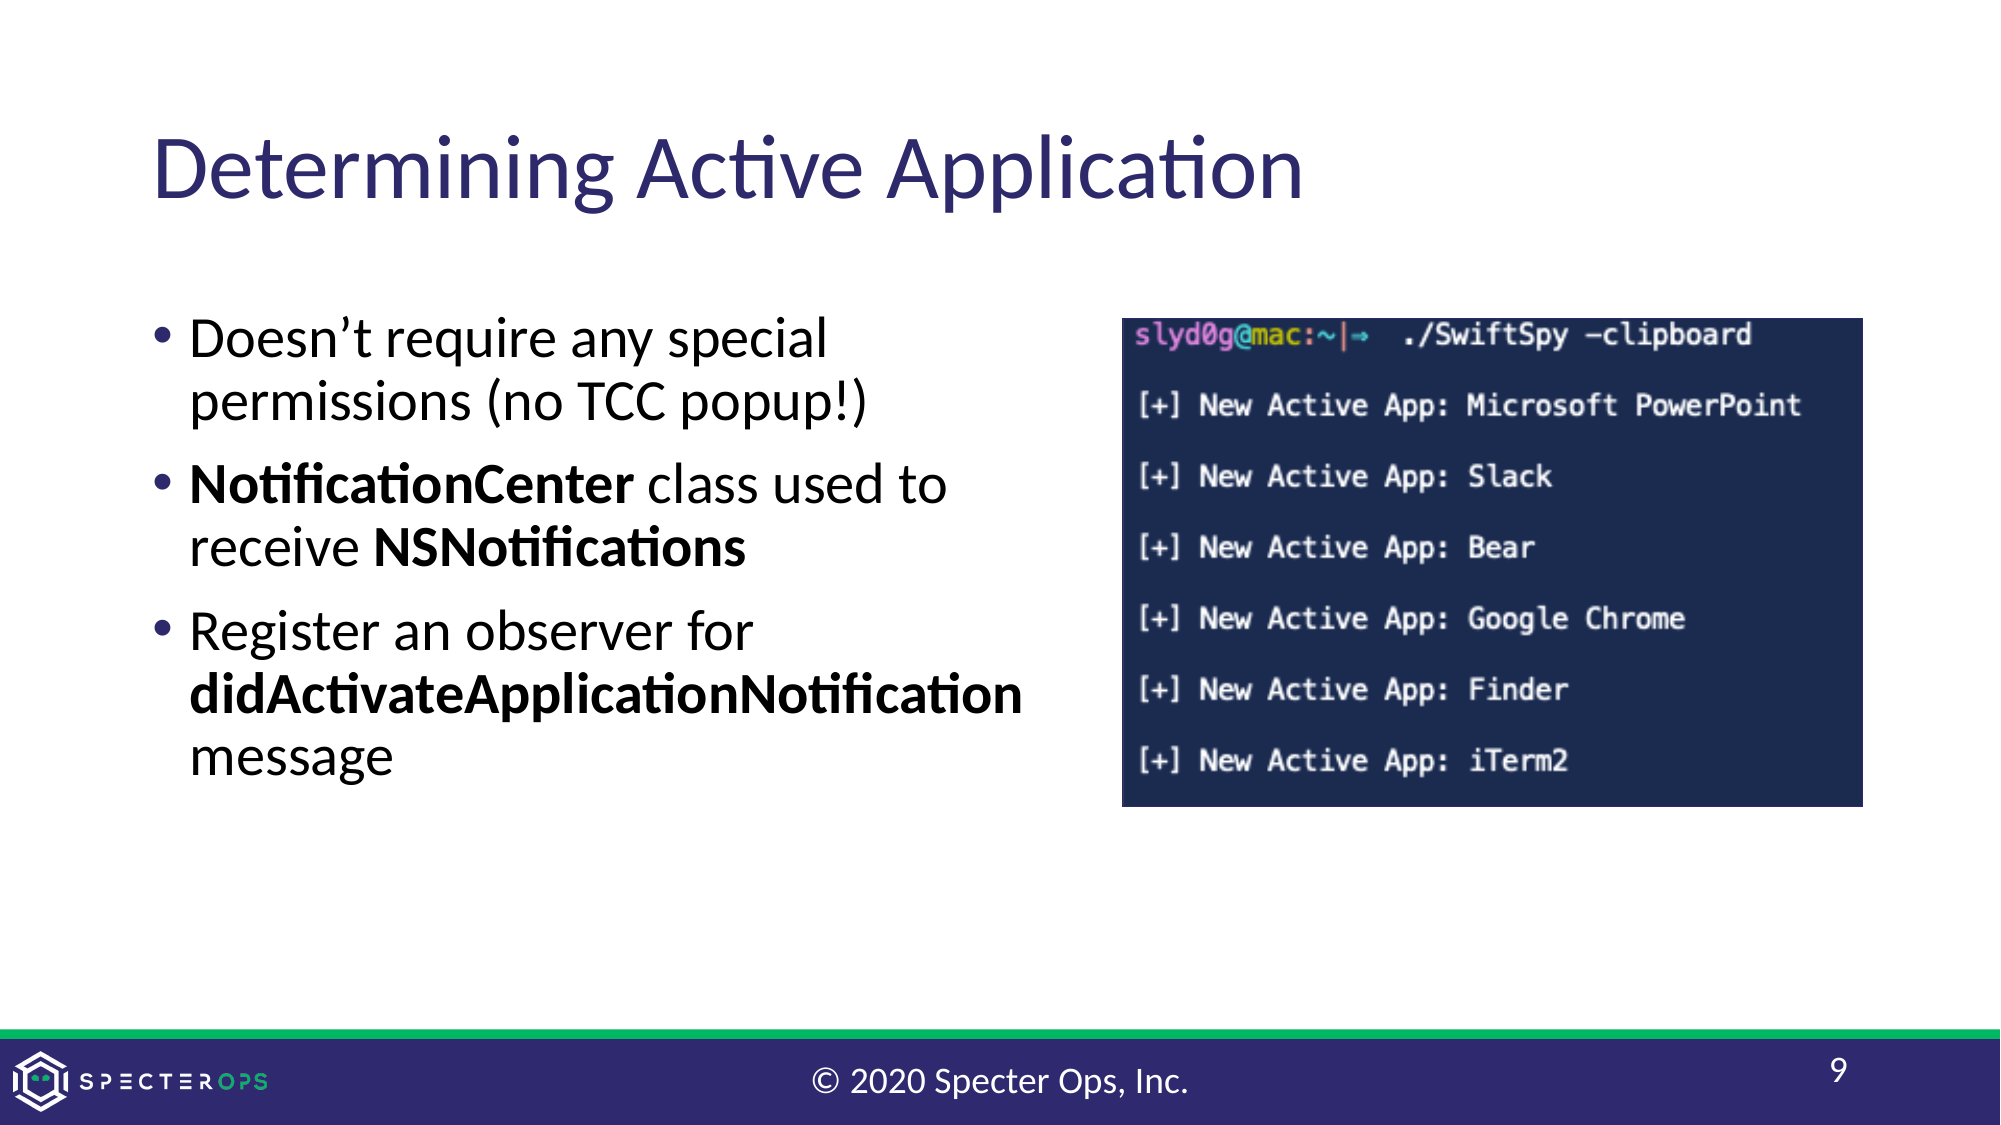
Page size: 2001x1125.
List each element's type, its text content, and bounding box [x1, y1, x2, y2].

list Doesn’t require any special permissions (no TCC popup!) NotificationCenter class used to receive NSNotifications Register an observer for didActivateApplicationNotification message [137, 299, 1073, 1014]
title Determining Active Application [137, 59, 1863, 278]
slide_number 9 [1412, 1042, 1863, 1103]
footer © 2020 Specter Ops, Inc. [0, 1051, 2000, 1112]
picture [1122, 318, 1863, 807]
